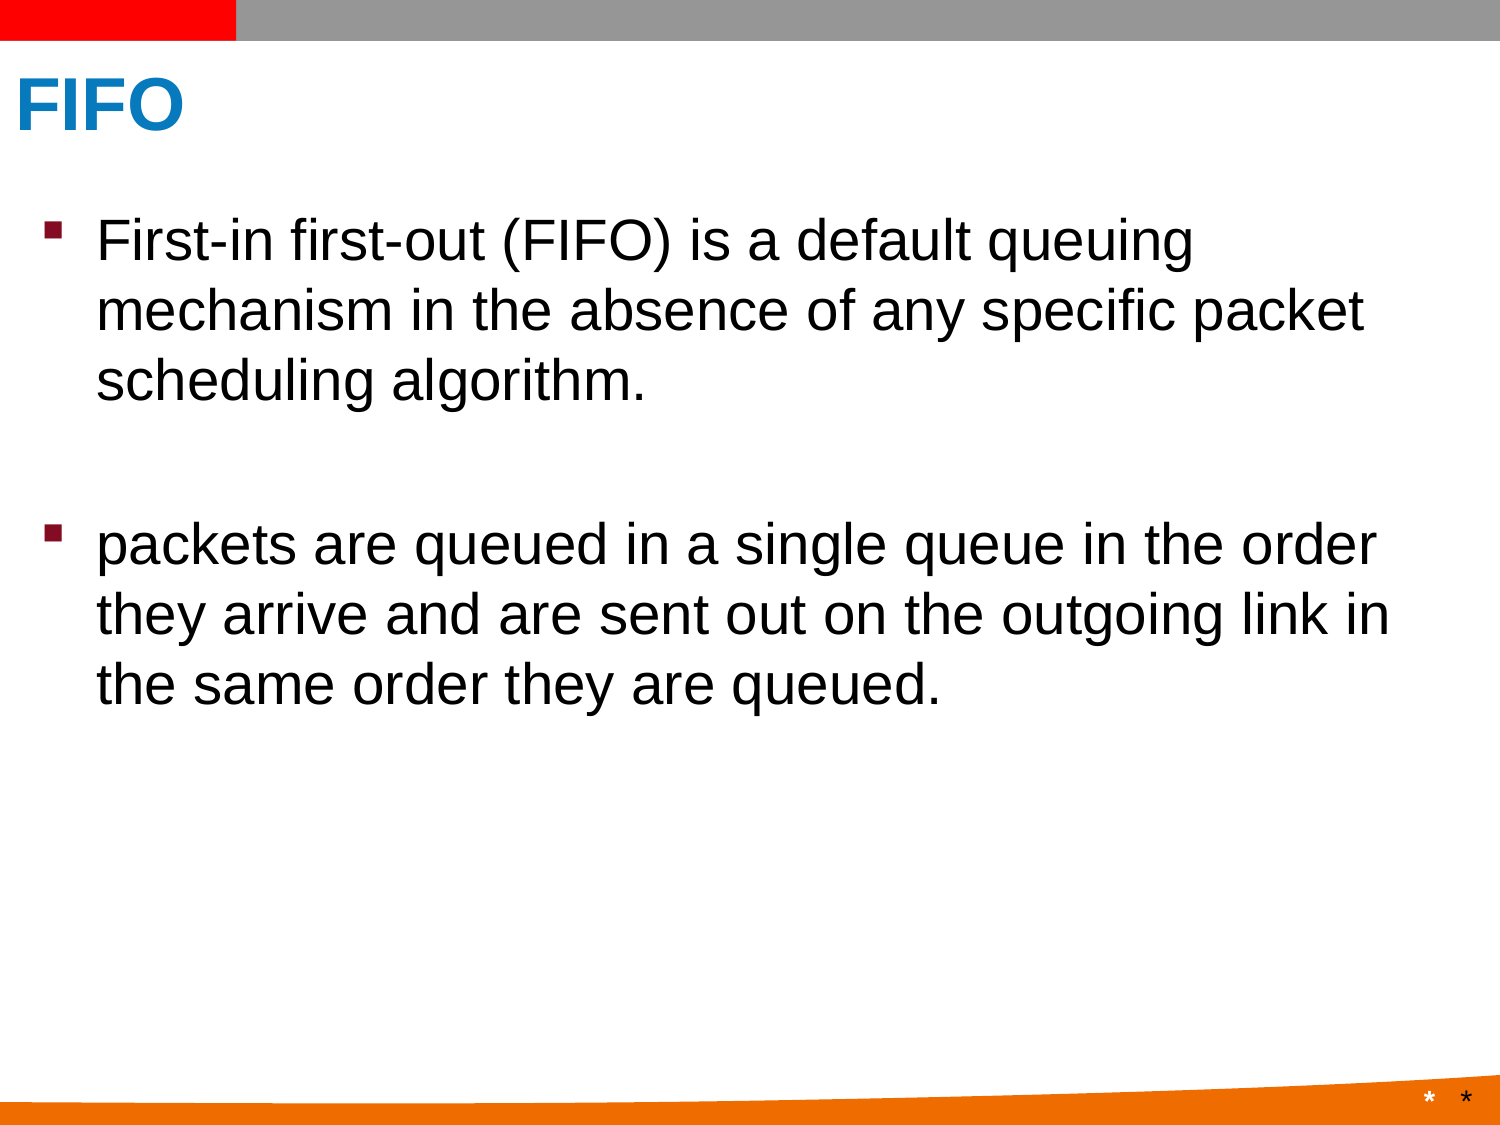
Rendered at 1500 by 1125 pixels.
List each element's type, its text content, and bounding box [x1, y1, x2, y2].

title FIFO [0, 47, 1463, 252]
slide_number * [1137, 1074, 1488, 1116]
list First-in first-out (FIFO) is a default queuing mechanism in the absence of any specific packet scheduling algorithm. packets are queued in a single queue in the order they arrive and are sent out on the outgoing link in the same order they are queued. [24, 194, 1488, 1059]
